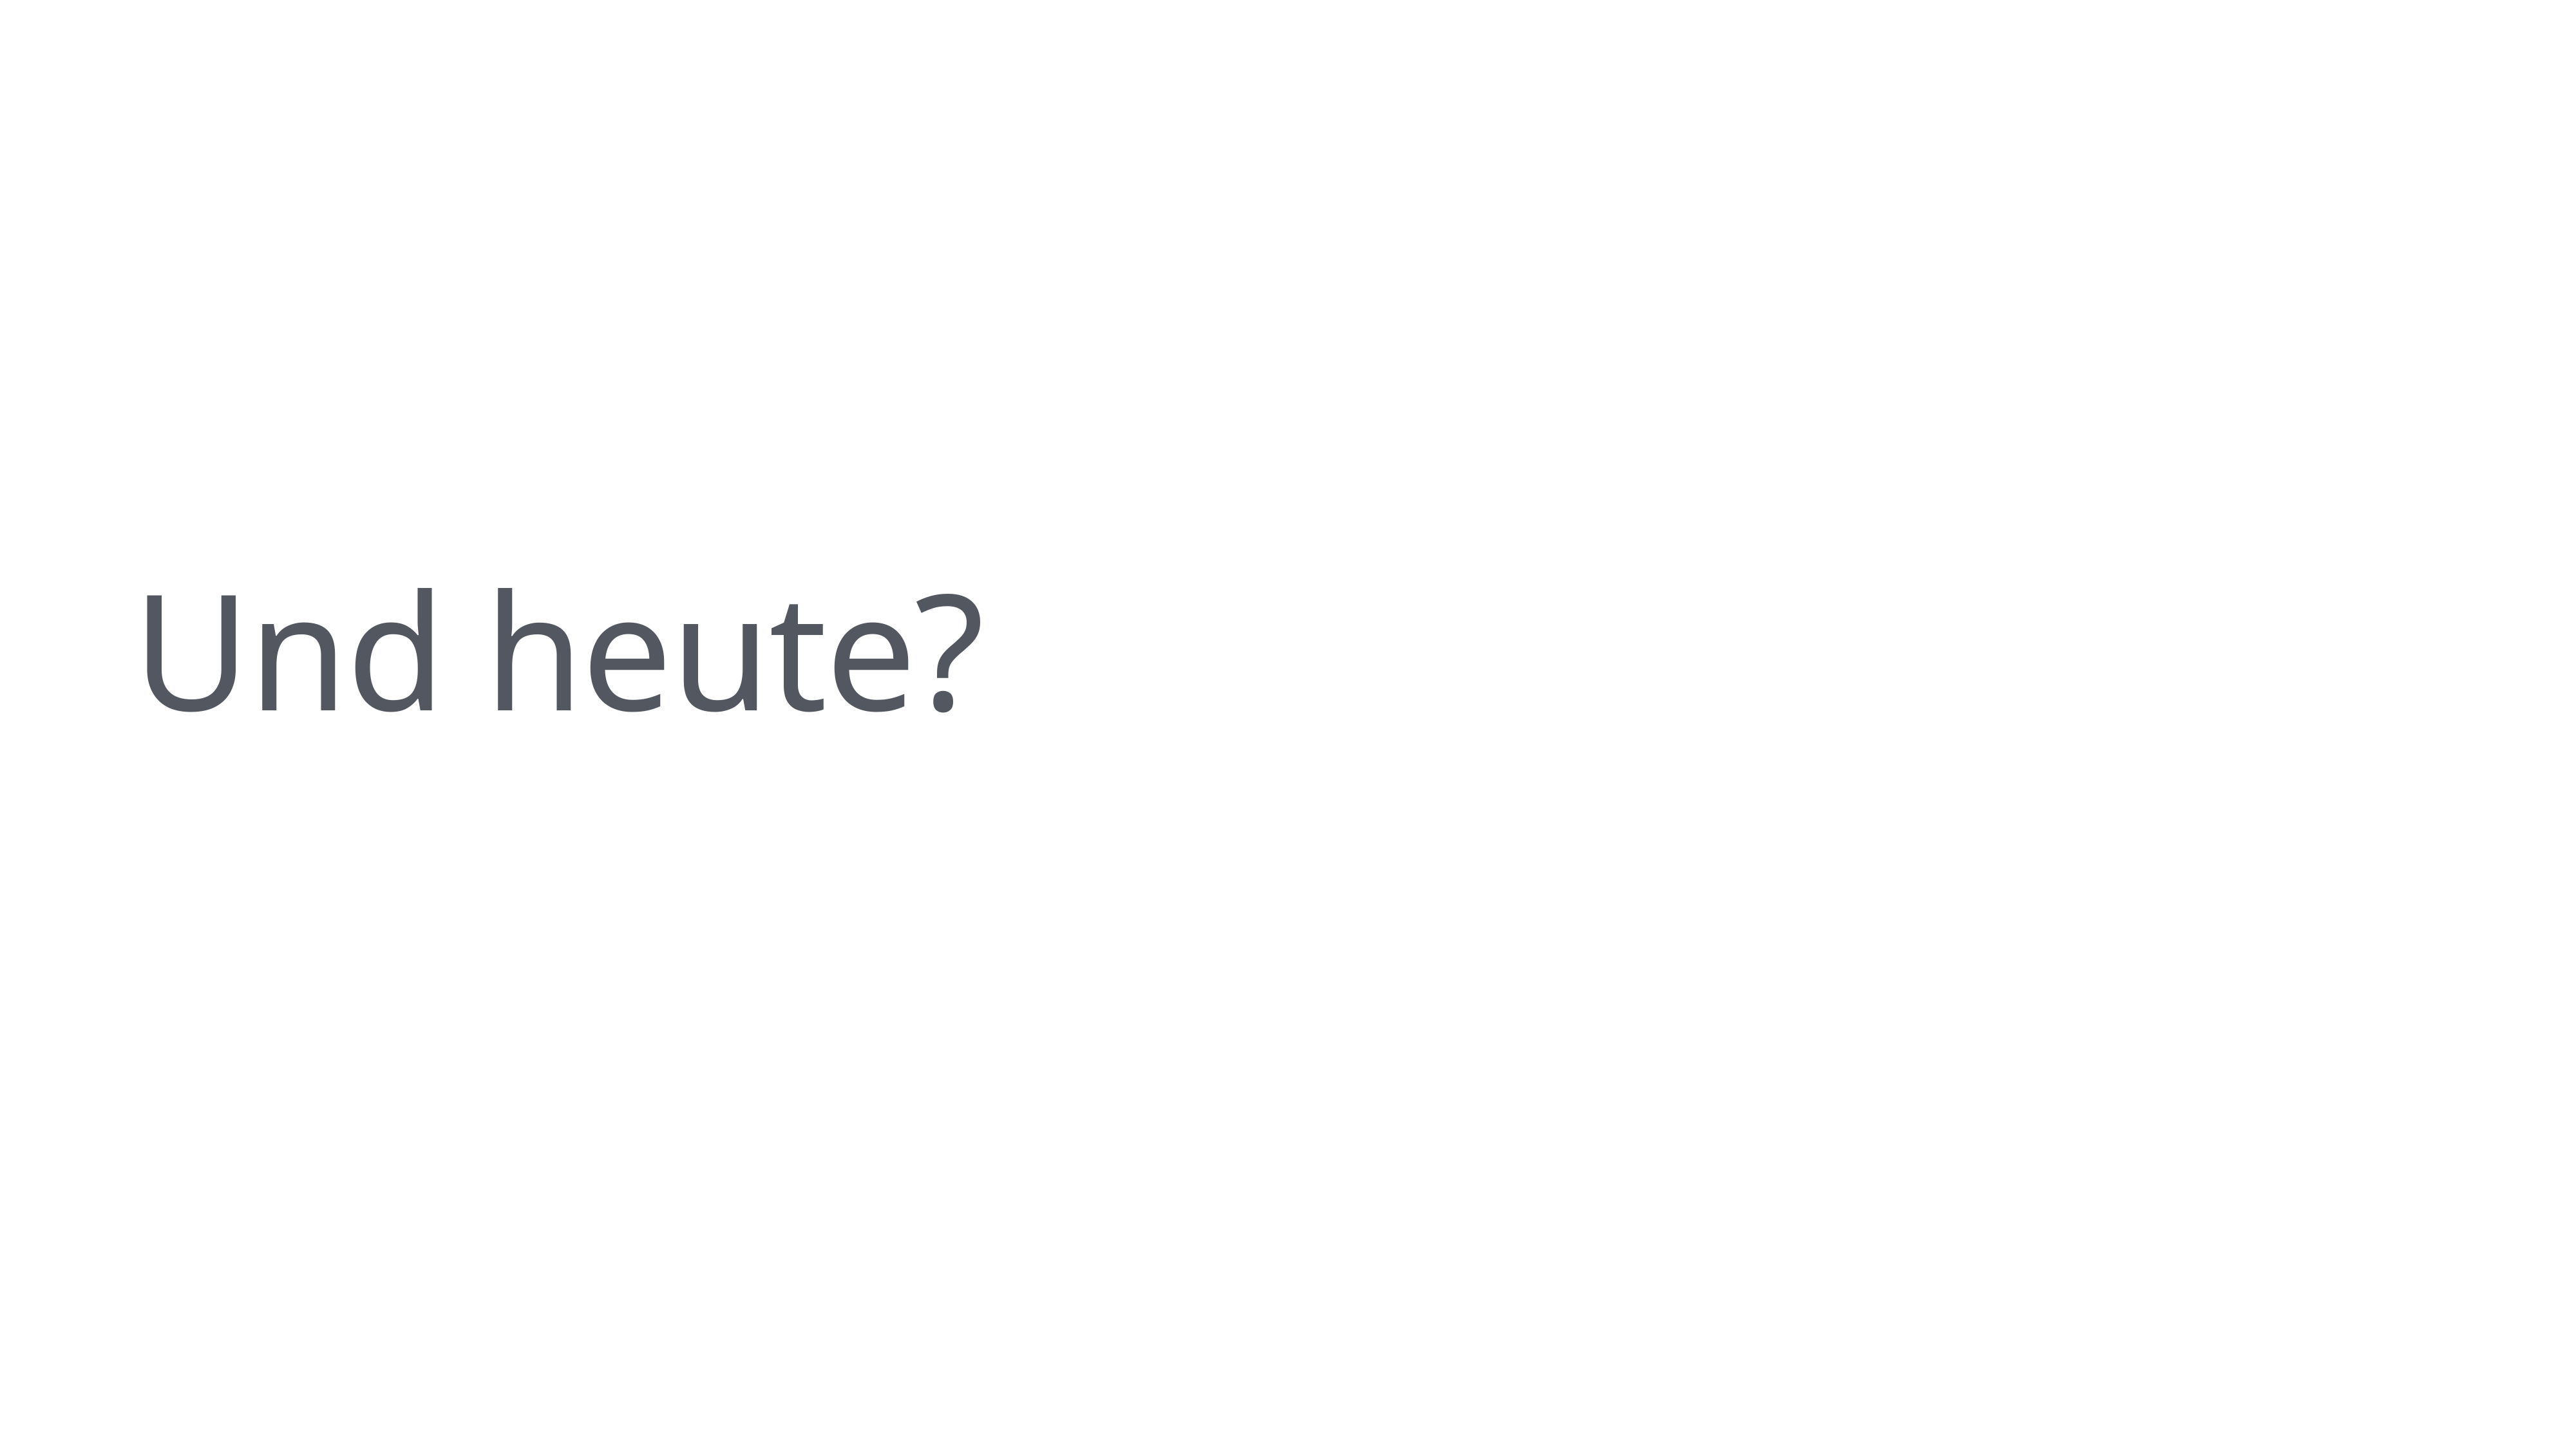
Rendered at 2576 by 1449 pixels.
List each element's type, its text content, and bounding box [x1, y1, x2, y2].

title Und heute? [127, 413, 2449, 905]
